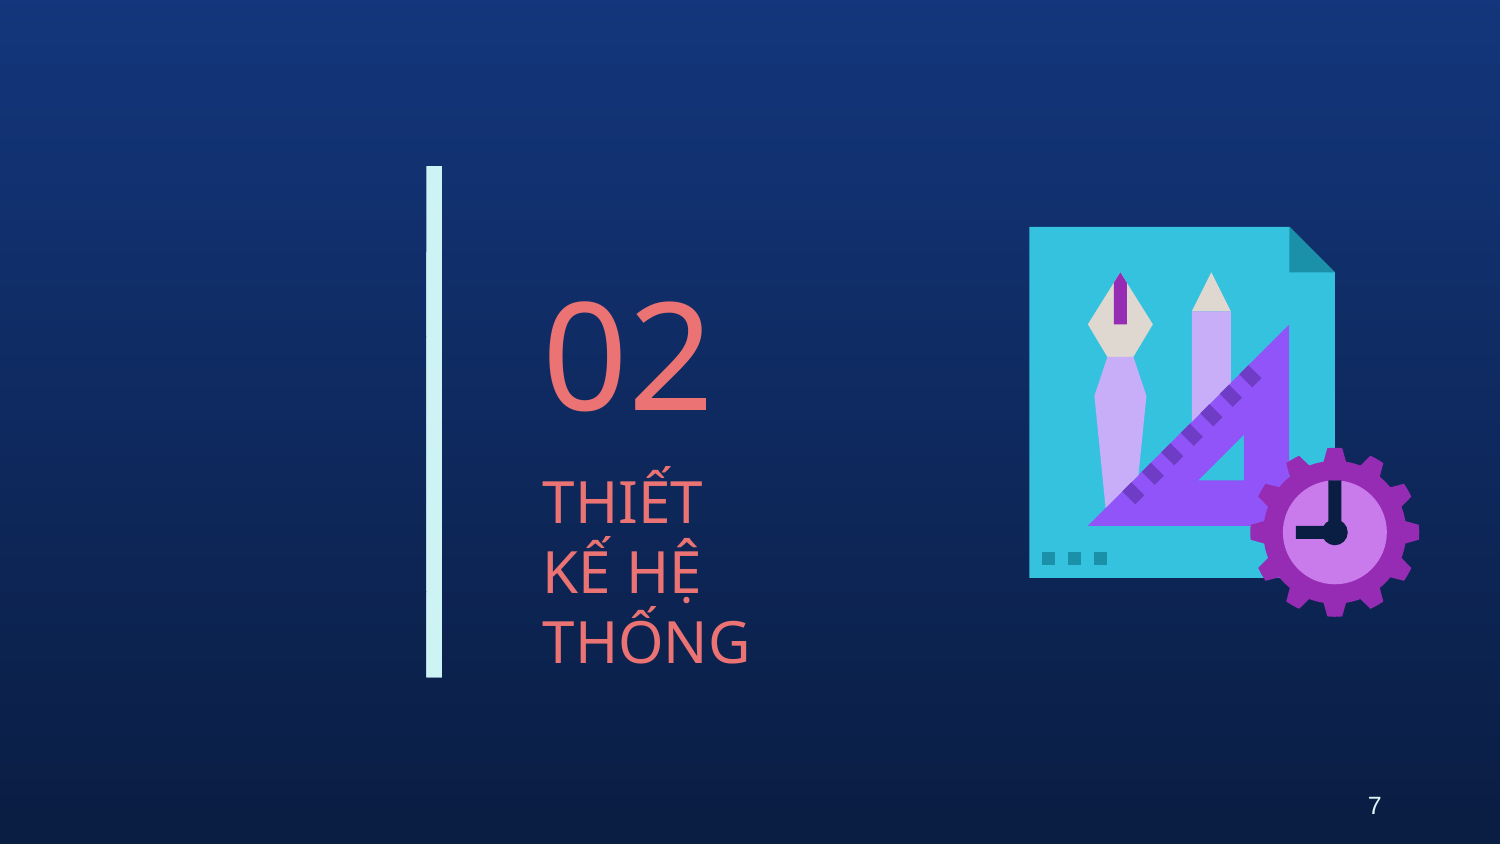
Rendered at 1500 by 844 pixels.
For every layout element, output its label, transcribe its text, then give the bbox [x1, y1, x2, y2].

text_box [425, 165, 443, 678]
slide_number 7 [1059, 782, 1397, 828]
title 02 [527, 249, 790, 450]
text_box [1029, 226, 1420, 618]
title THIẾT KẾ HỆ THỐNG [527, 450, 790, 595]
